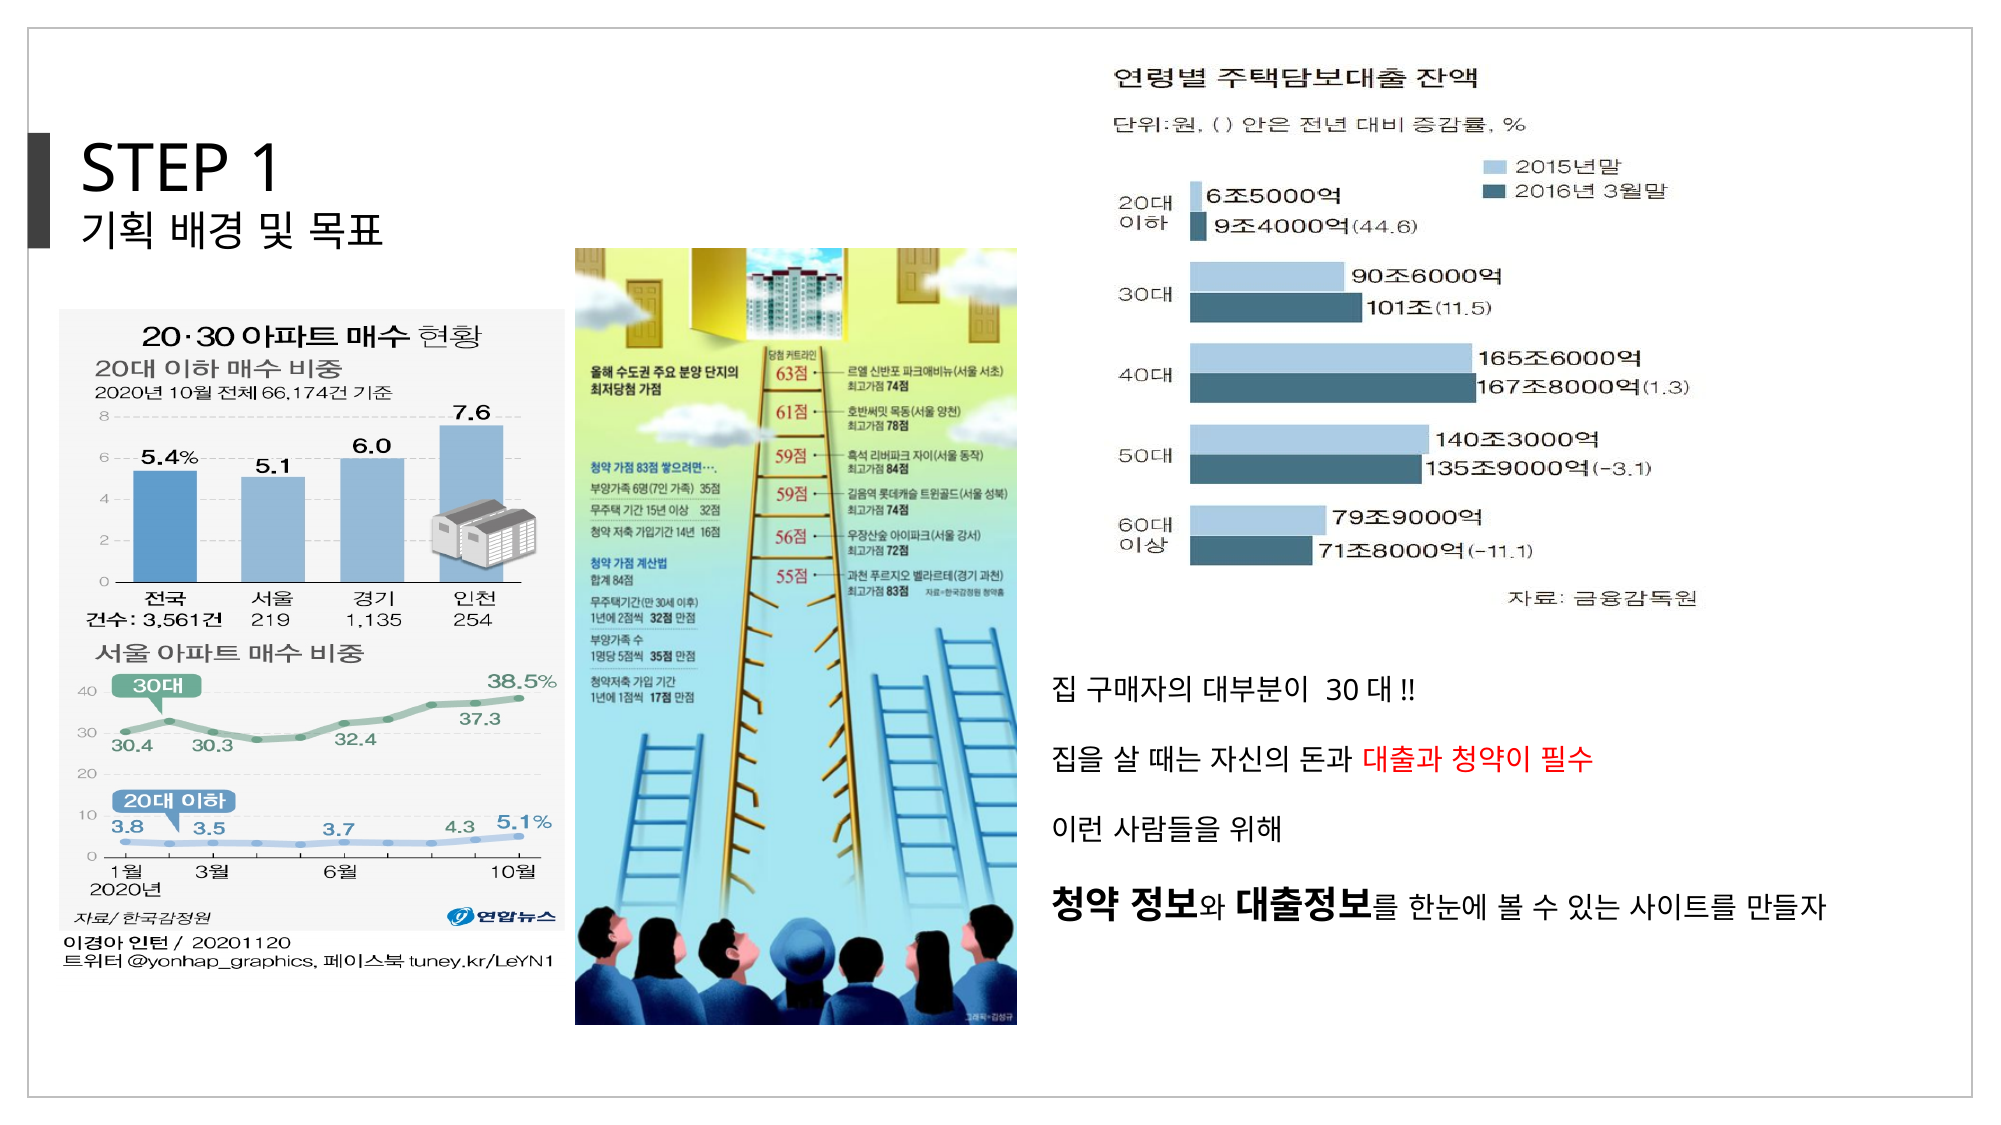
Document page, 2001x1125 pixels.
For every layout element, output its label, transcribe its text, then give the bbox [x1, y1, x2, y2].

text_box 집 구매자의 대부분이 30대!! 집을 살 때는 자신의 돈과 대출과 청약이 필수 이런 사람들을 위해 청약 정보와 대출정보를 한눈에 볼 수 있는 사이트를 만들자 [1036, 664, 1920, 934]
picture [574, 248, 1018, 1025]
text_box [27, 132, 51, 249]
picture [56, 307, 566, 992]
text_box STEP 1 기획 배경 및 목표 [65, 117, 863, 263]
text_box [27, 27, 1973, 1098]
picture [1104, 64, 1709, 615]
